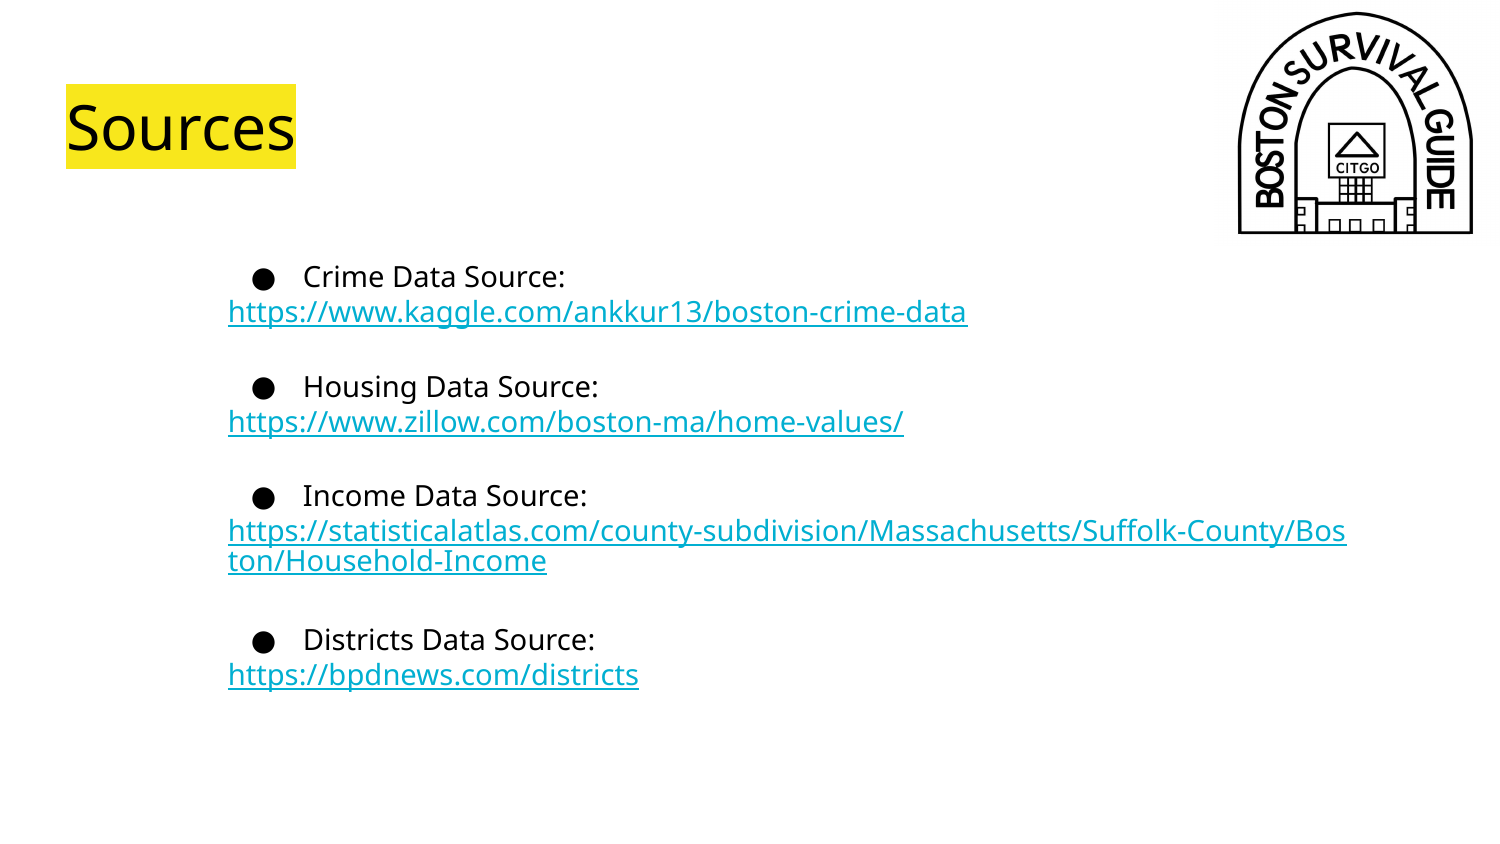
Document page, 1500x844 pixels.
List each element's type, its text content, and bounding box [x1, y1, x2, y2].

title Sources [51, 72, 1209, 167]
list Crime Data Source: https://www.kaggle.com/ankkur13/boston-crime-data Housing Data Source: https://www.zillow.com/boston-ma/home-values/ Income Data Source: https://statisticalatlas.com/county-subdivision/Massachusetts/Suffolk-County/Boston/Household-Income Districts Data Source: https://bpdnews.com/districts [212, 156, 1368, 769]
picture [1214, 0, 1500, 247]
